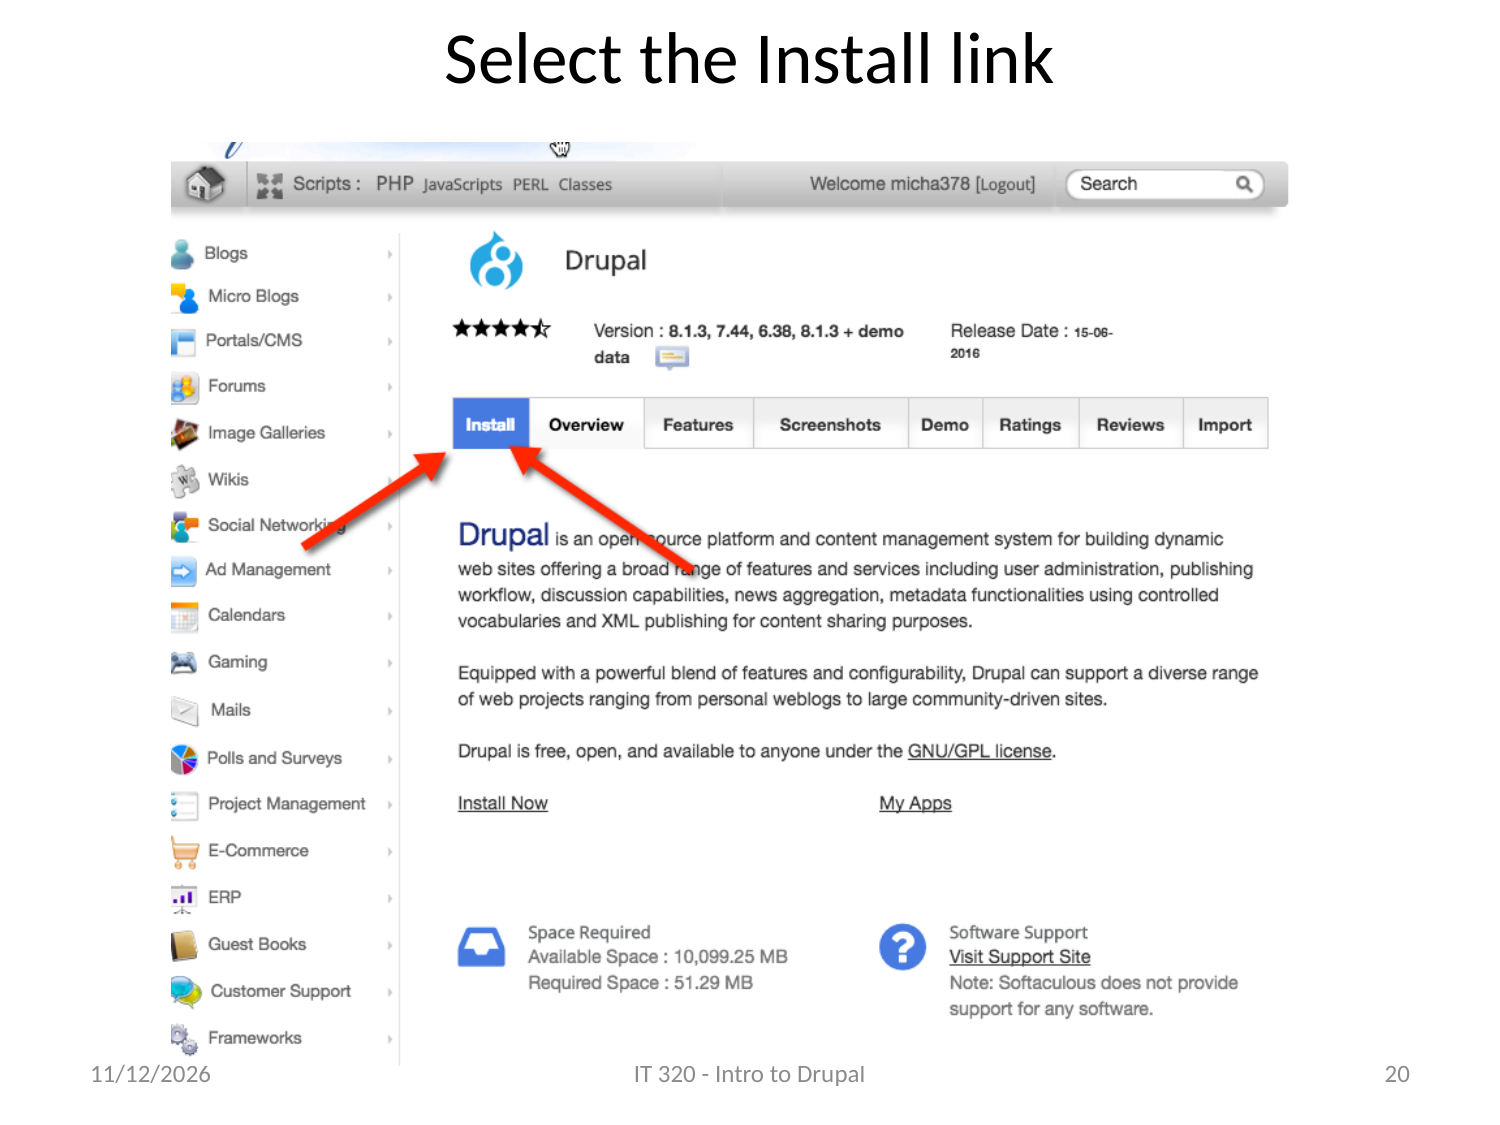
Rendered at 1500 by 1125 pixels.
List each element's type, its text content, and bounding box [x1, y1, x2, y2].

footer IT 320 - Intro to Drupal [512, 1076, 988, 1103]
title Select the Install link [75, 2, 1425, 107]
slide_number 20 [1074, 1042, 1425, 1103]
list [158, 141, 1392, 1067]
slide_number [75, 1042, 425, 1103]
